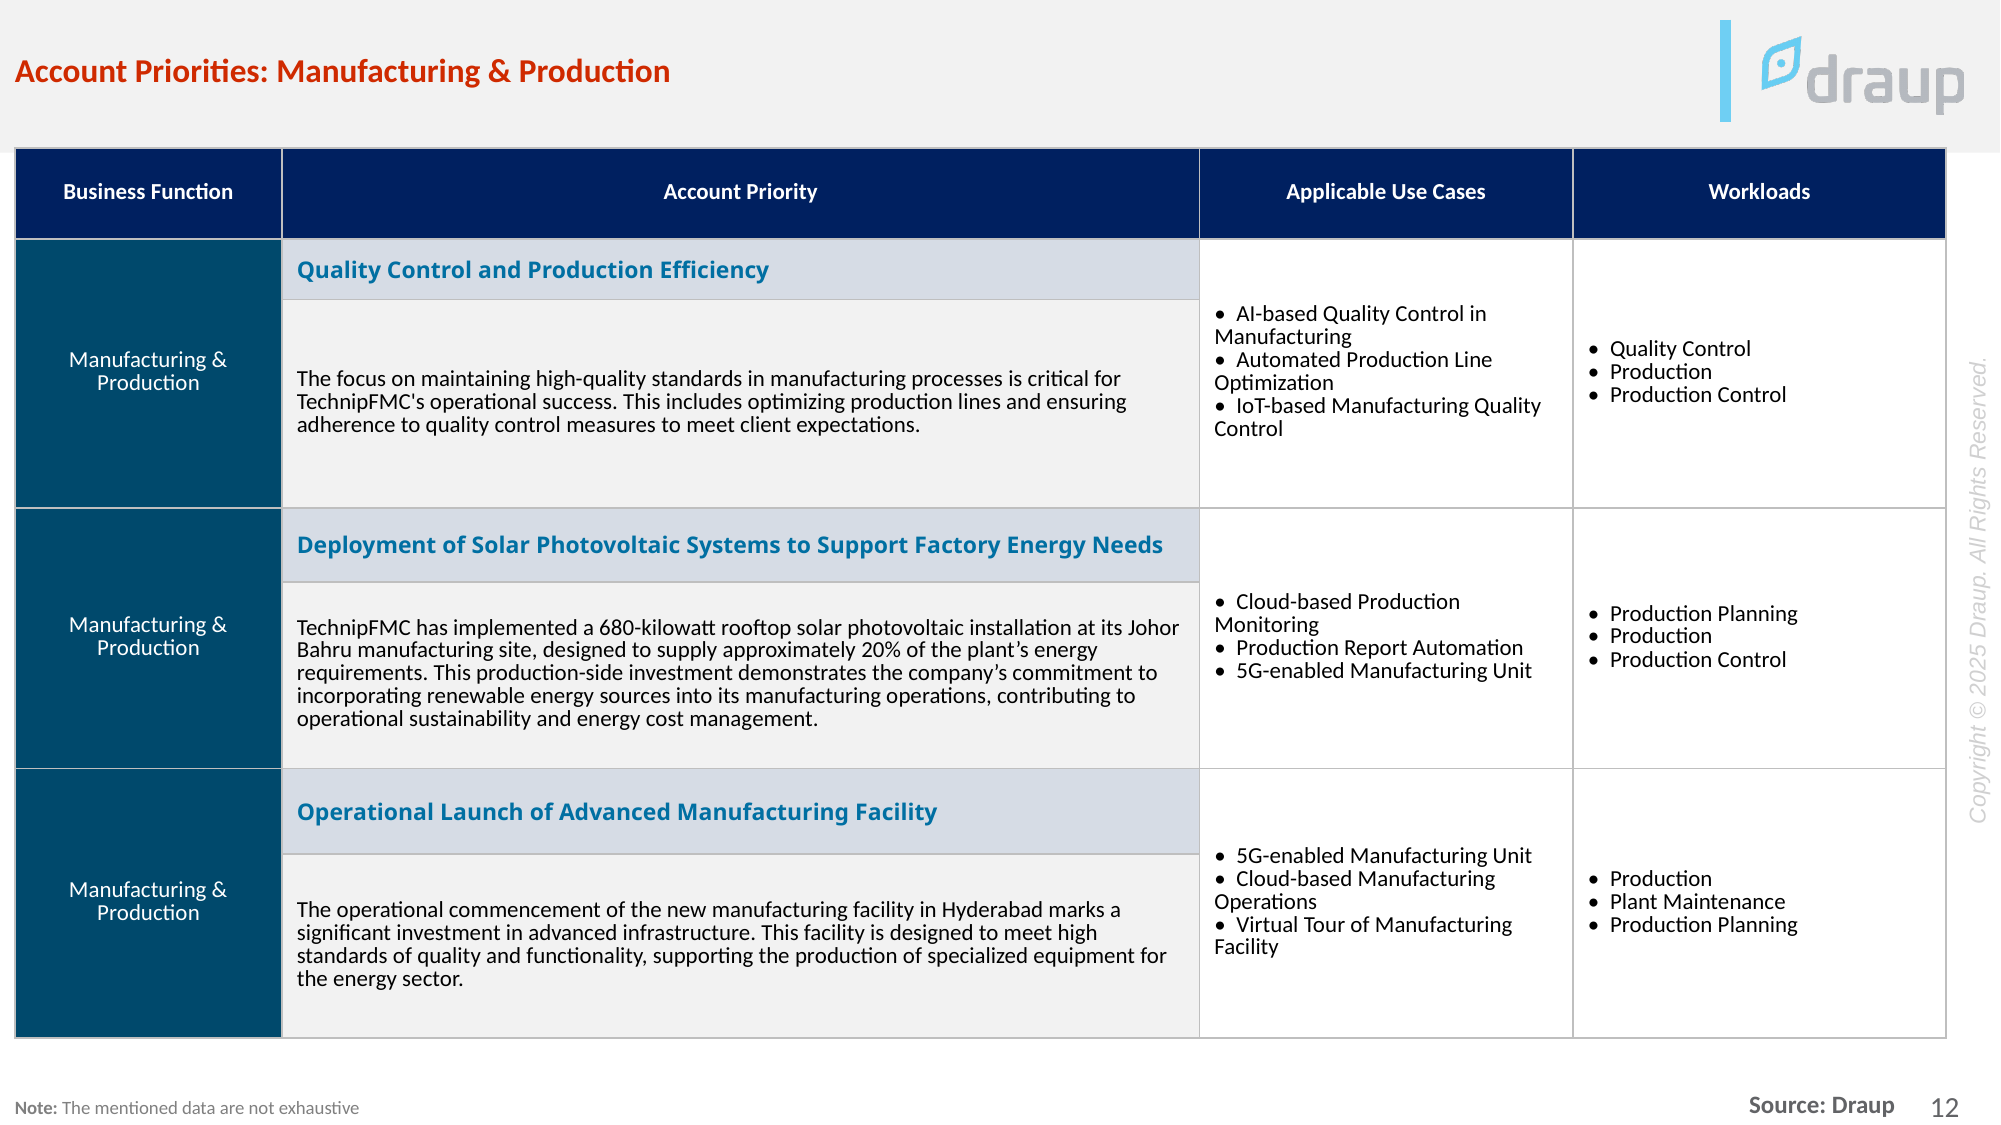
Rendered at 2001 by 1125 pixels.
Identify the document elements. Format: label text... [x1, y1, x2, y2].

table_cell The operational commencement of the new manufacturing facility in Hyderabad marks a significant investment in advanced infrastructure. This facility is designed to meet high standards of quality and functionality, supporting the production of specialized equipment for the energy sector. [283, 855, 1199, 1037]
table_header Applicable Use Cases [1200, 149, 1572, 238]
table_header Workloads [1574, 149, 1945, 238]
table_cell • Quality Control • Production • Production Control [1574, 240, 1945, 507]
text_box Account Priorities: Manufacturing & Production [0, 3, 1701, 144]
table_cell Manufacturing & Production [16, 509, 281, 768]
table_header Account Priority [283, 149, 1199, 238]
table_header Business Function [16, 149, 281, 238]
table_cell Manufacturing & Production [16, 769, 281, 1037]
table_cell • Production • Plant Maintenance • Production Planning [1574, 769, 1945, 1037]
text_box Note: The mentioned data are not exhaustive [0, 1088, 1080, 1125]
table_cell The focus on maintaining high-quality standards in manufacturing processes is critical for TechnipFMC's operational success. This includes optimizing production lines and ensuring adherence to quality control measures to meet client expectations. [283, 300, 1199, 507]
table_cell • 5G-enabled Manufacturing Unit • Cloud-based Manufacturing Operations • Virtual Tour of Manufacturing Facility [1200, 769, 1572, 1037]
table_cell Manufacturing & Production [16, 240, 281, 507]
table_cell Operational Launch of Advanced Manufacturing Facility [283, 769, 1199, 853]
table_cell • Production Planning • Production • Production Control [1574, 509, 1945, 768]
table_cell Deployment of Solar Photovoltaic Systems to Support Factory Energy Needs [283, 509, 1199, 581]
table_cell • Cloud-based Production Monitoring • Production Report Automation • 5G-enabled Manufacturing Unit [1200, 509, 1572, 768]
table_cell Quality Control and Production Efficiency [283, 240, 1199, 299]
table_cell • AI-based Quality Control in Manufacturing • Automated Production Line Optimization • IoT-based Manufacturing Quality Control [1200, 240, 1572, 507]
table_cell TechnipFMC has implemented a 680-kilowatt rooftop solar photovoltaic installation at its Johor Bahru manufacturing site, designed to supply approximately 20% of the plant’s energy requirements. This production-side investment demonstrates the company’s commitment to incorporating renewable energy sources into its manufacturing operations, contributing to operational sustainability and energy cost management. [283, 583, 1199, 768]
